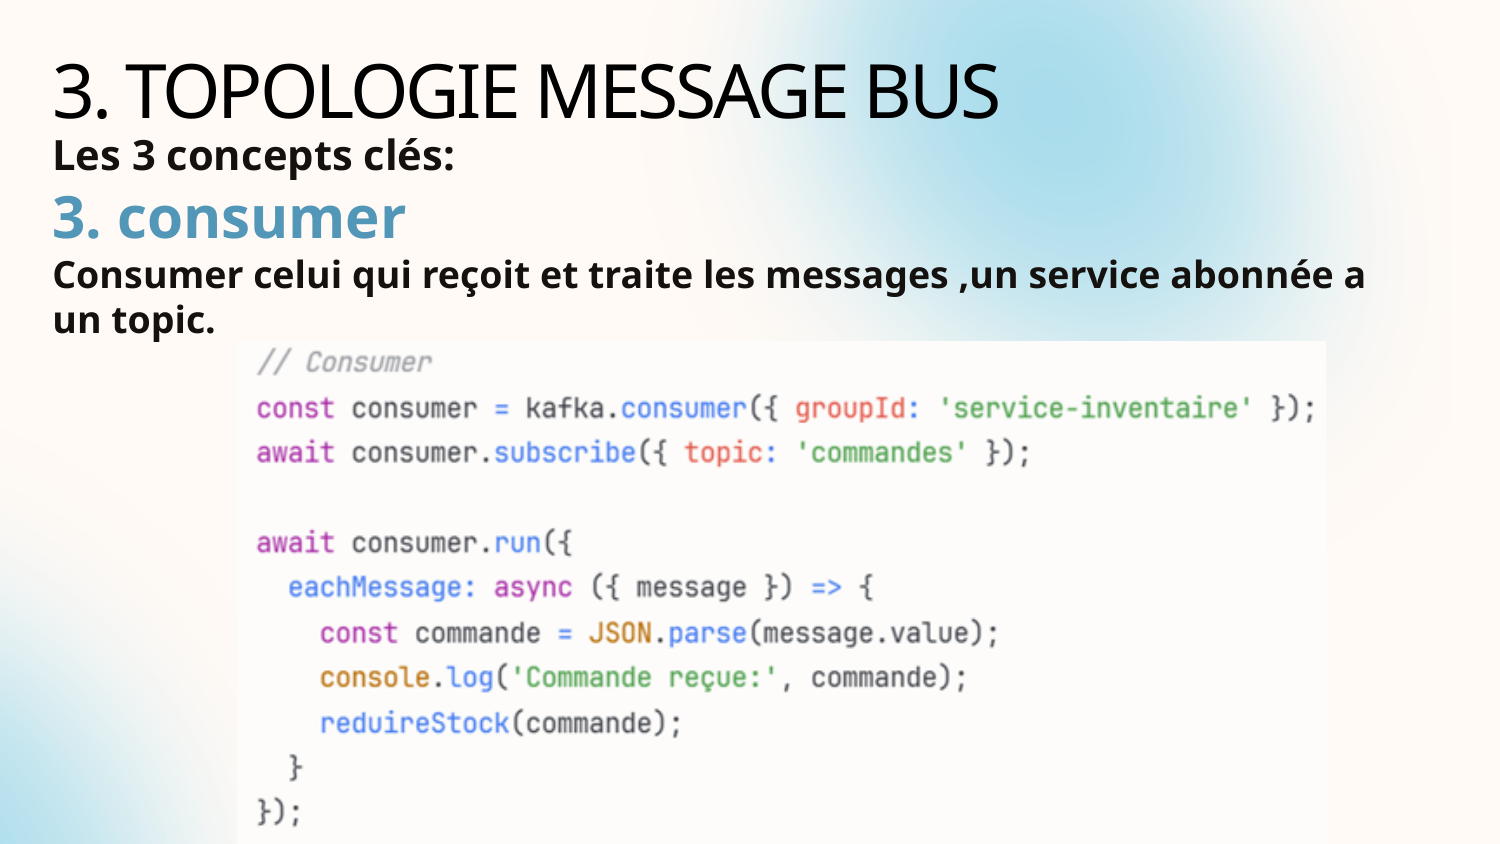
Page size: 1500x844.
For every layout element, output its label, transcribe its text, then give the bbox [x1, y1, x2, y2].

text_box [236, 341, 1327, 844]
text_box Consumer celui qui reçoit et traite les messages ,un service abonnée a un topic. [52, 250, 1419, 341]
text_box 3. consumer [52, 180, 1419, 250]
picture [0, 0, 1500, 844]
text_box Les 3 concepts clés: [52, 128, 1419, 179]
text_box 3. TOPOLOGIE MESSAGE BUS [52, 37, 1448, 134]
